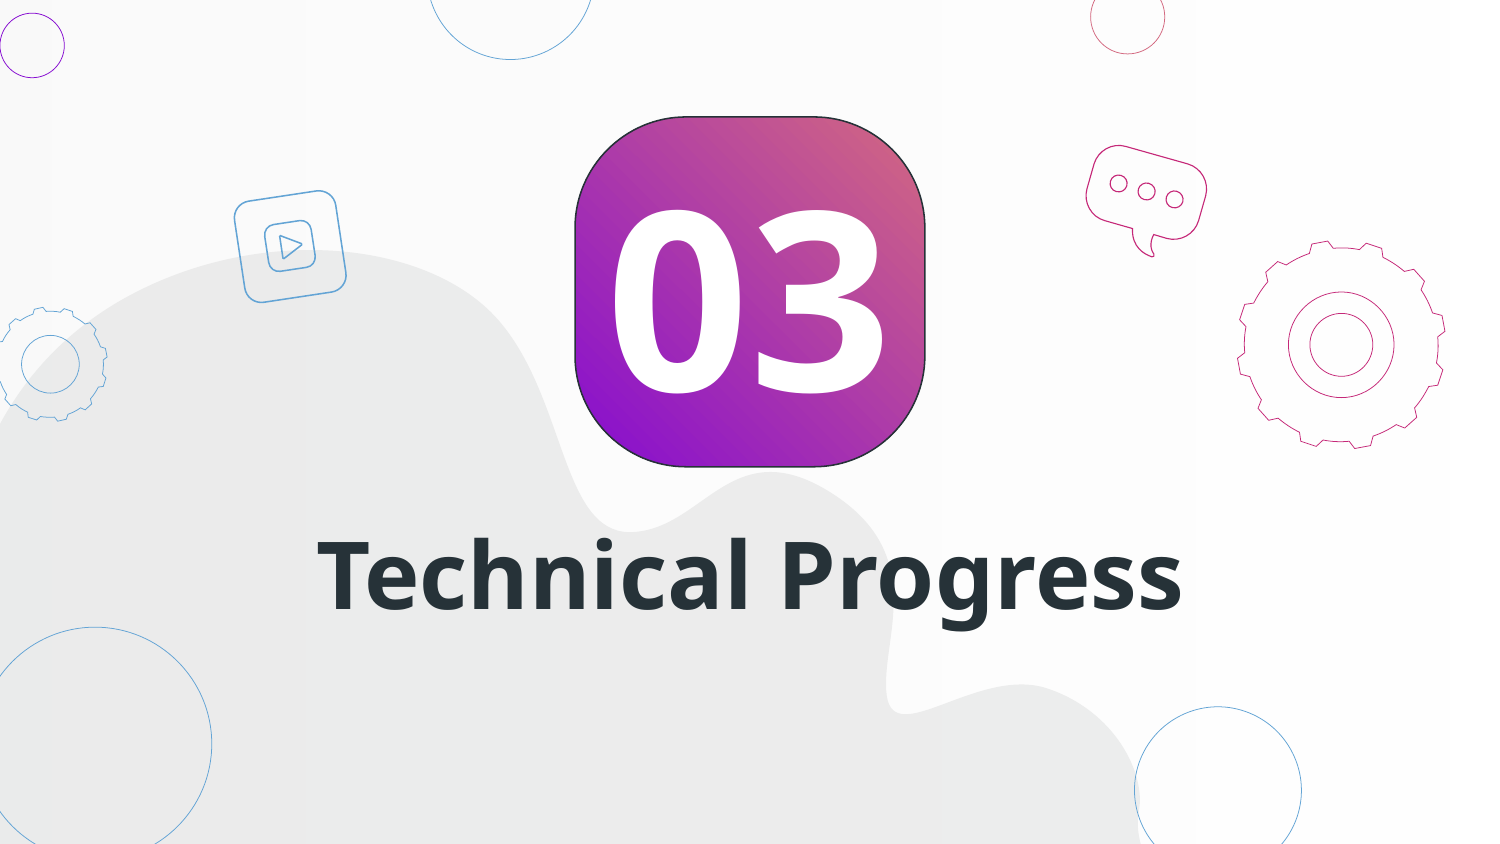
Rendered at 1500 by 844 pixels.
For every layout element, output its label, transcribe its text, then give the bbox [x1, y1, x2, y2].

title Technical Progress [188, 503, 1312, 642]
text_box [606, 116, 894, 151]
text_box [231, 188, 349, 305]
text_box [1073, 138, 1214, 267]
title 03 [515, 151, 985, 433]
text_box [606, 433, 894, 467]
